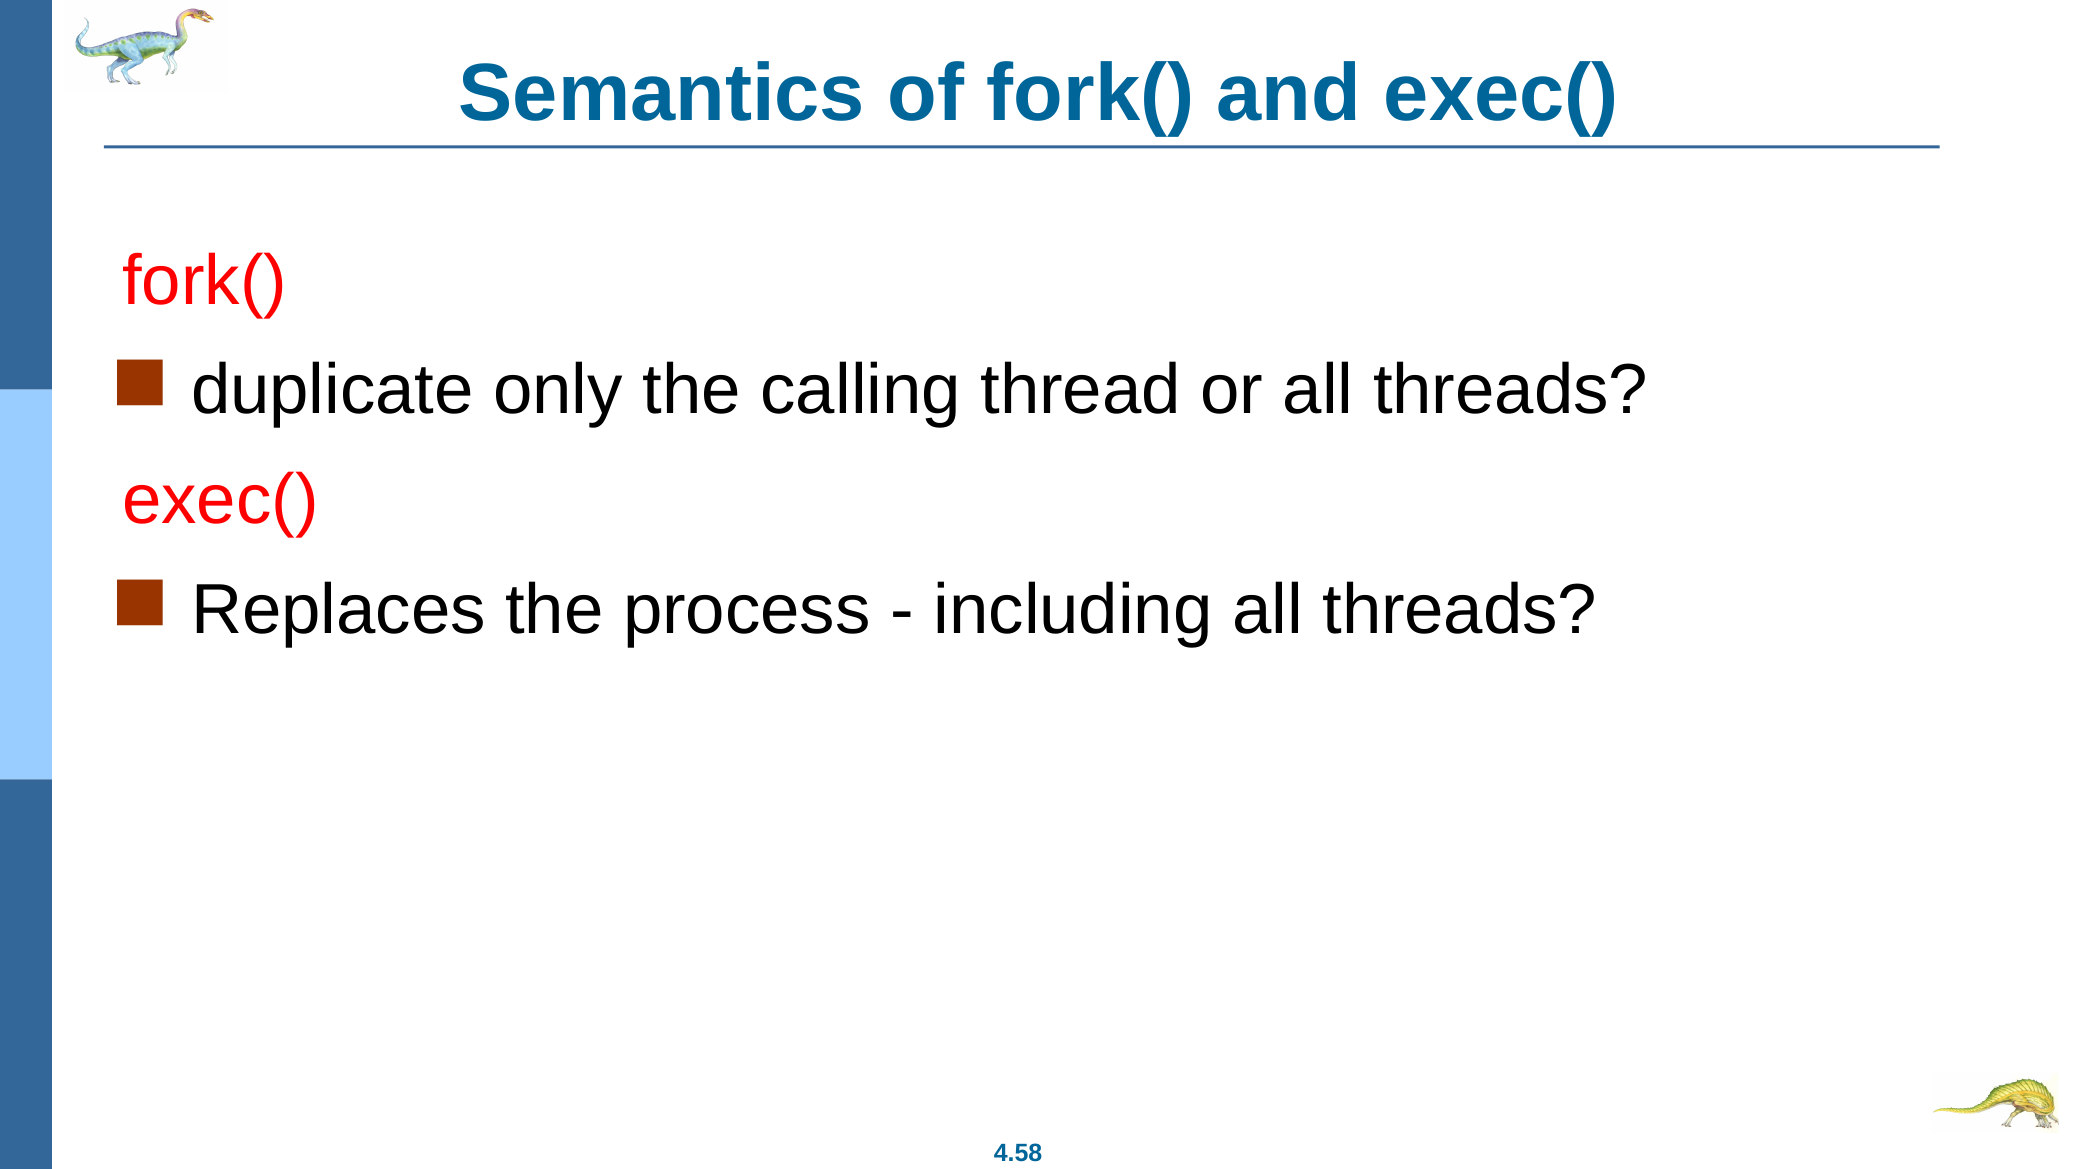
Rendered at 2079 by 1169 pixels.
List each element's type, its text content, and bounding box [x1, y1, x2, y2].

picture [1931, 1073, 2059, 1133]
title Semantics of fork() and exec() [103, 47, 1975, 146]
list fork() duplicate only the calling thread or all threads? exec() Replaces the process - including all threads? [103, 224, 1975, 997]
picture [64, 0, 229, 93]
